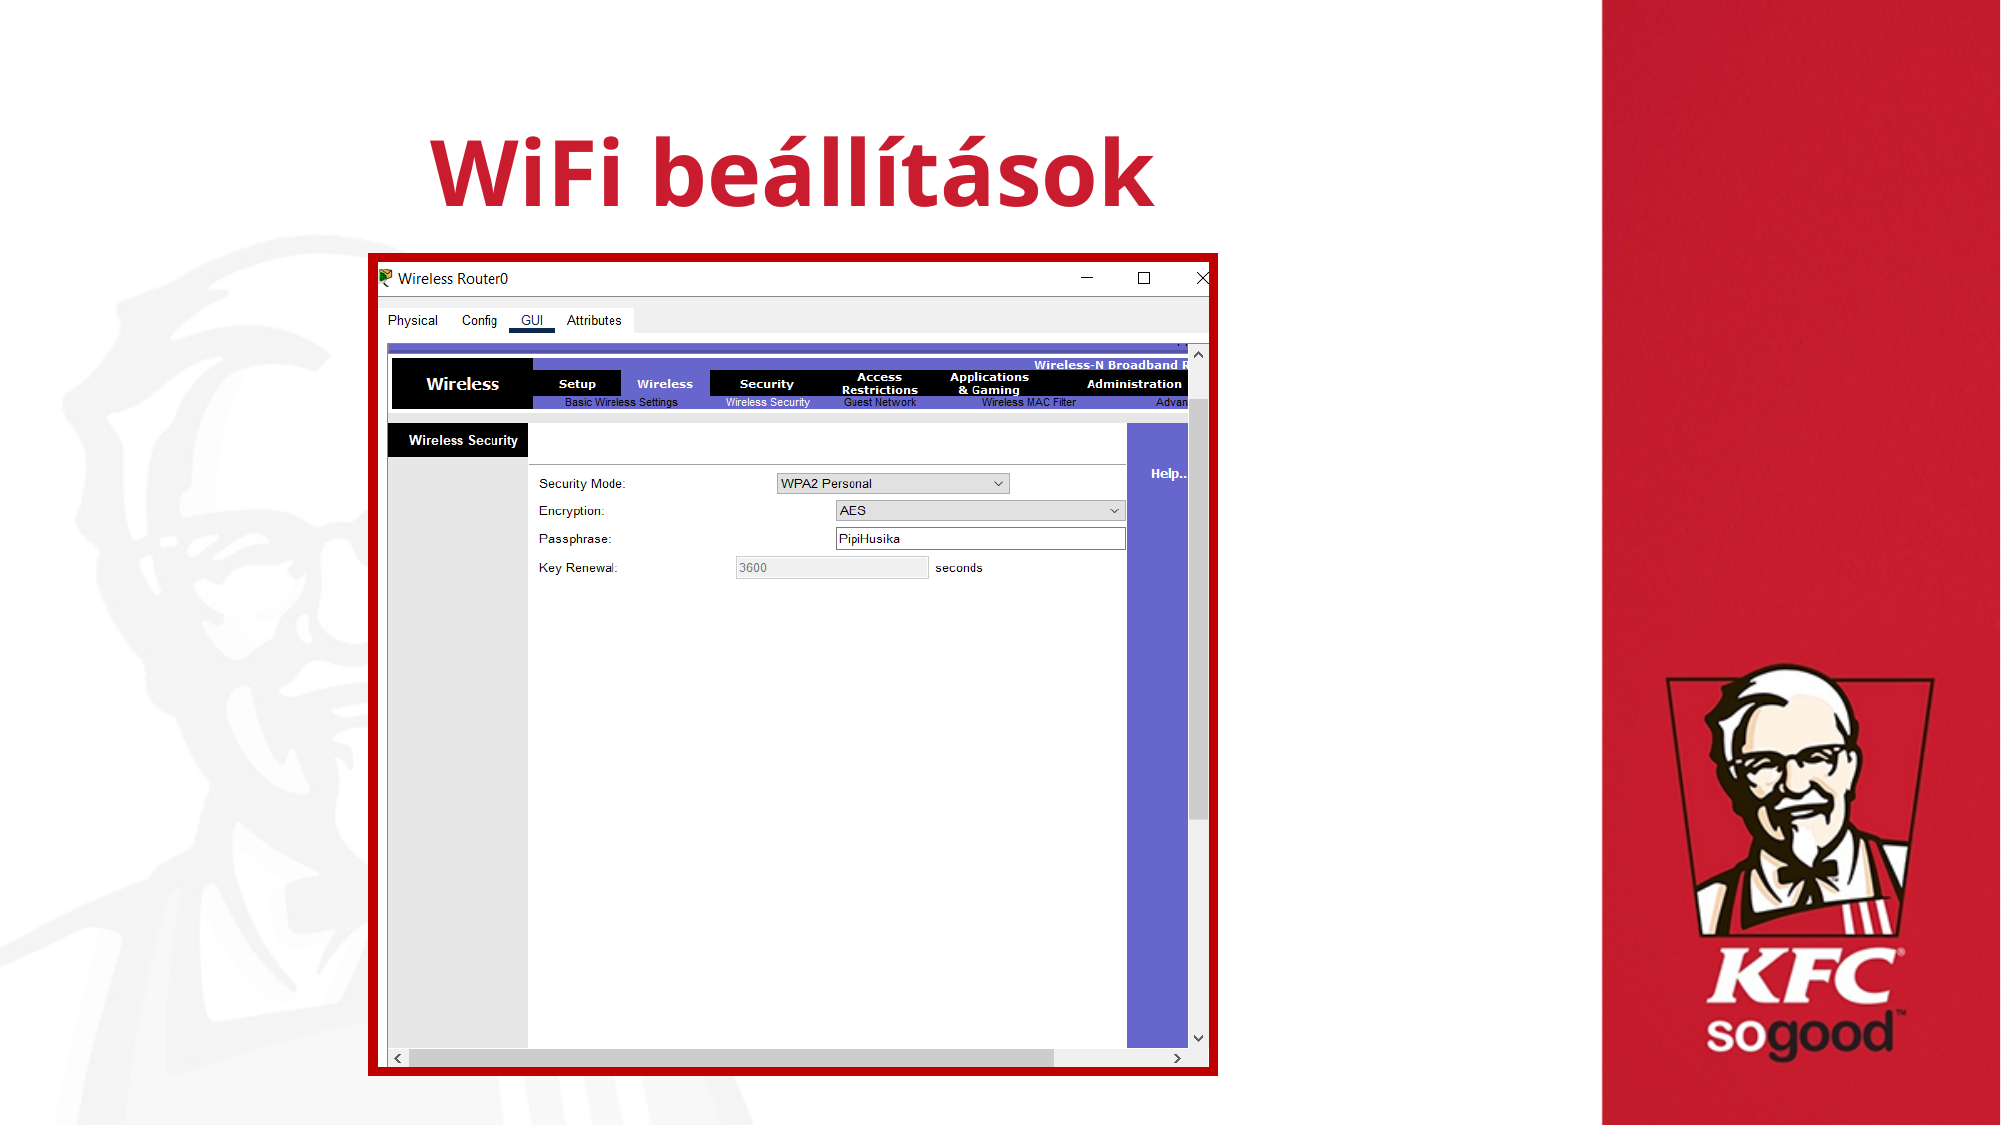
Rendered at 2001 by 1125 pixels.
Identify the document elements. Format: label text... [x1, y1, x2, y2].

picture [0, 0, 2001, 1125]
title WiFi beállítások [85, 68, 1501, 286]
